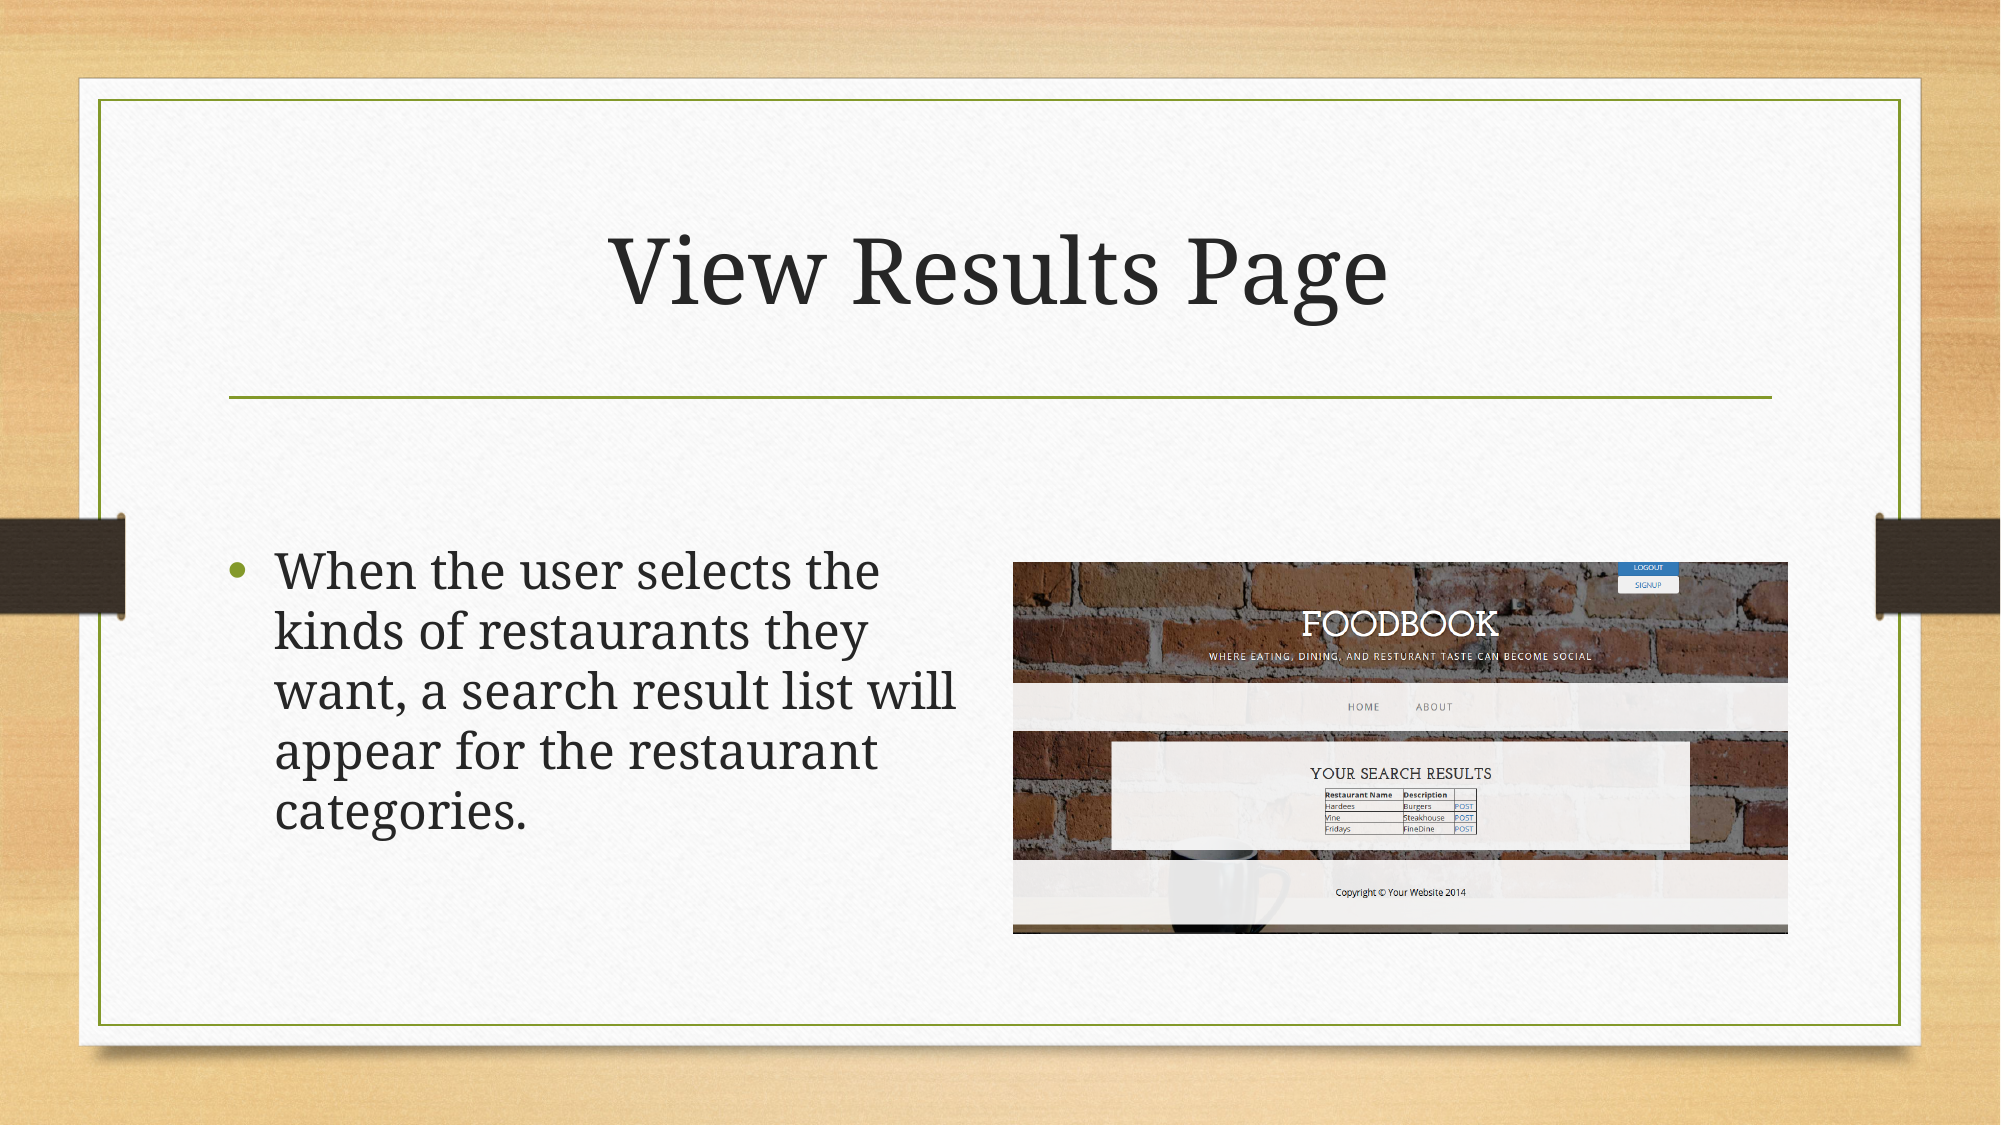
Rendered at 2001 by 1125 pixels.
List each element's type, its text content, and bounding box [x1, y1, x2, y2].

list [1013, 561, 1788, 934]
title View Results Page [212, 161, 1788, 375]
list When the user selects the kinds of restaurants they want, a search result list will appear for the restaurant categories. [212, 532, 987, 964]
picture [0, 0, 2001, 1125]
